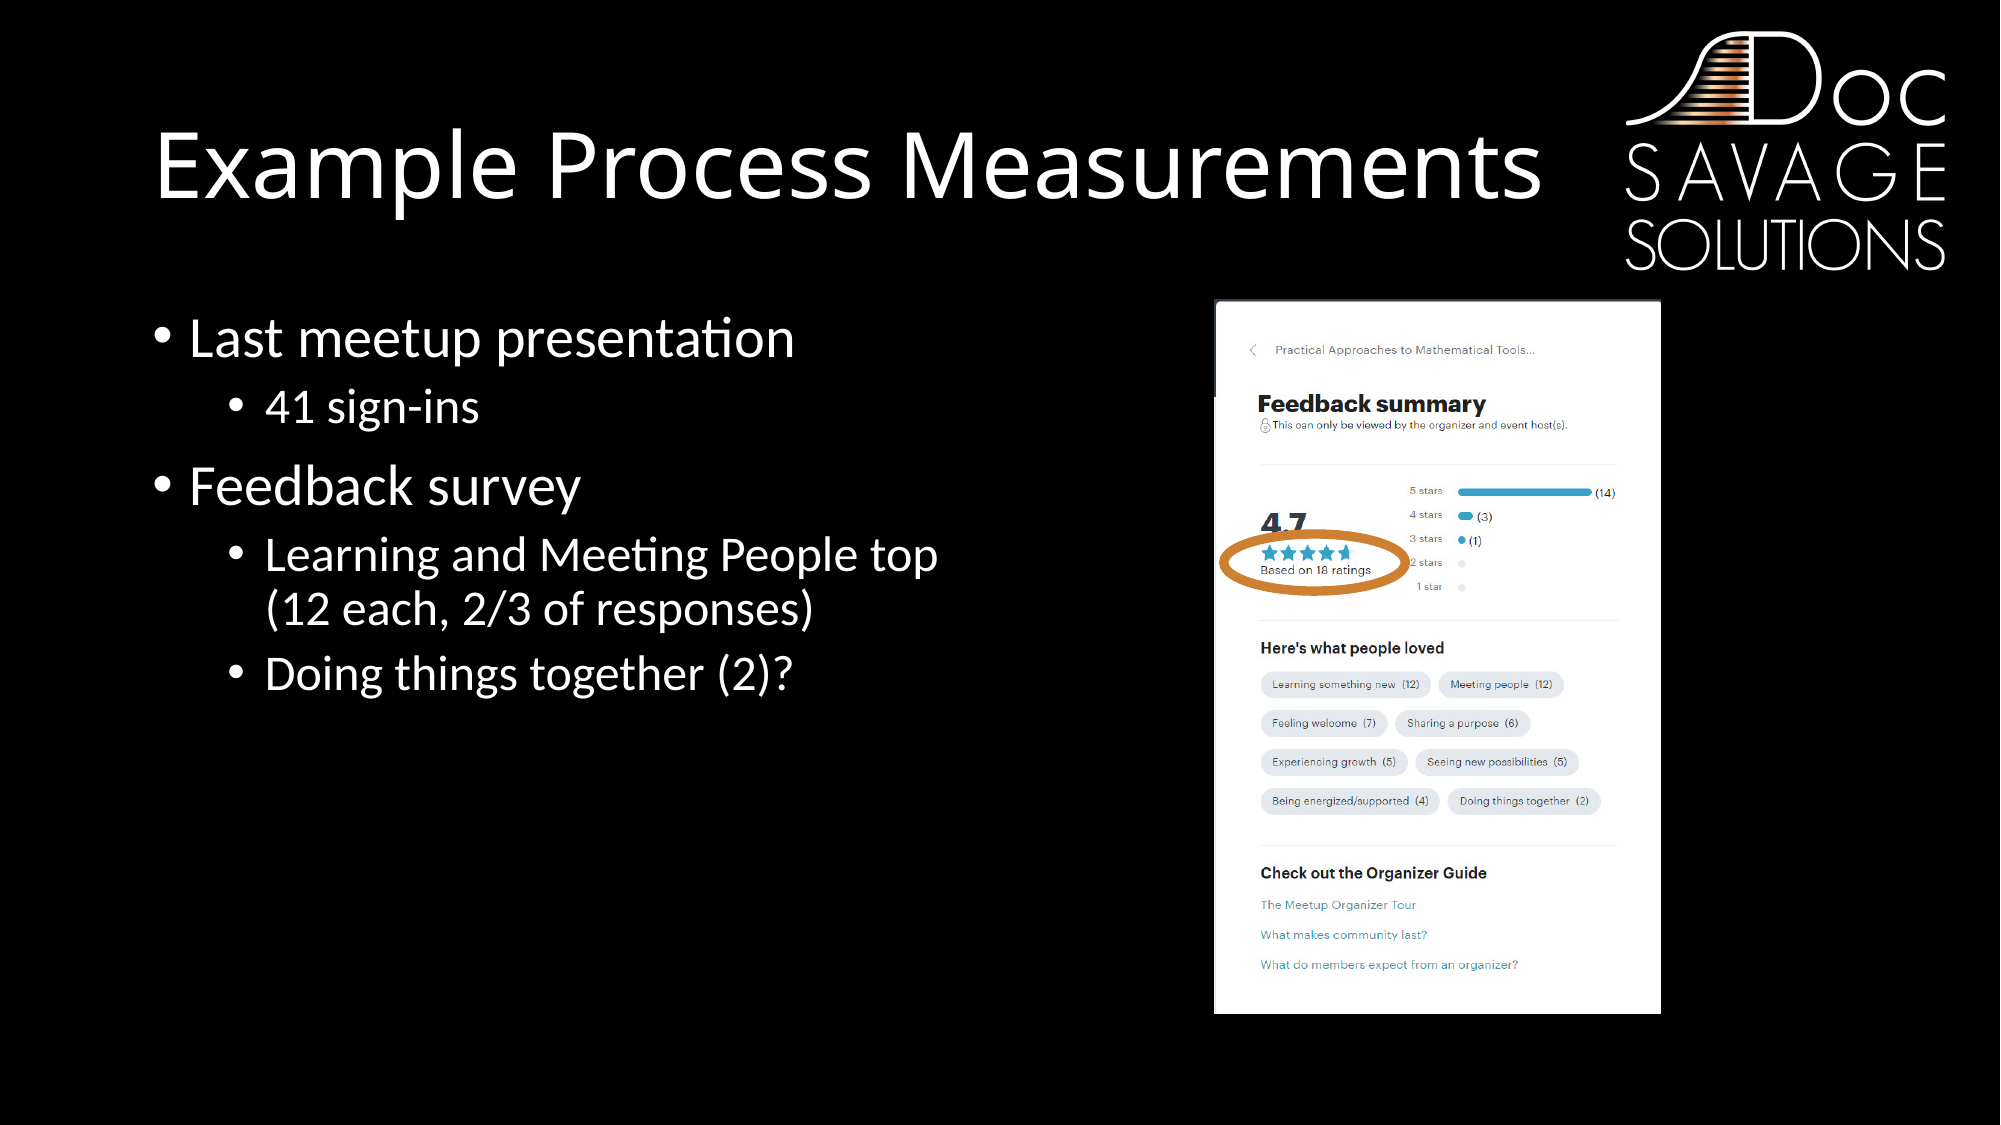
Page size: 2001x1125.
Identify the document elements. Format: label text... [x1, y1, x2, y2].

title Example Process Measurements [137, 59, 1863, 278]
picture [1579, 1, 1998, 300]
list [1214, 299, 1661, 1014]
list Last meetup presentation 41 sign-ins Feedback survey Learning and Meeting People top (12 each, 2/3 of responses) Doing things together (2)? [137, 299, 988, 1014]
